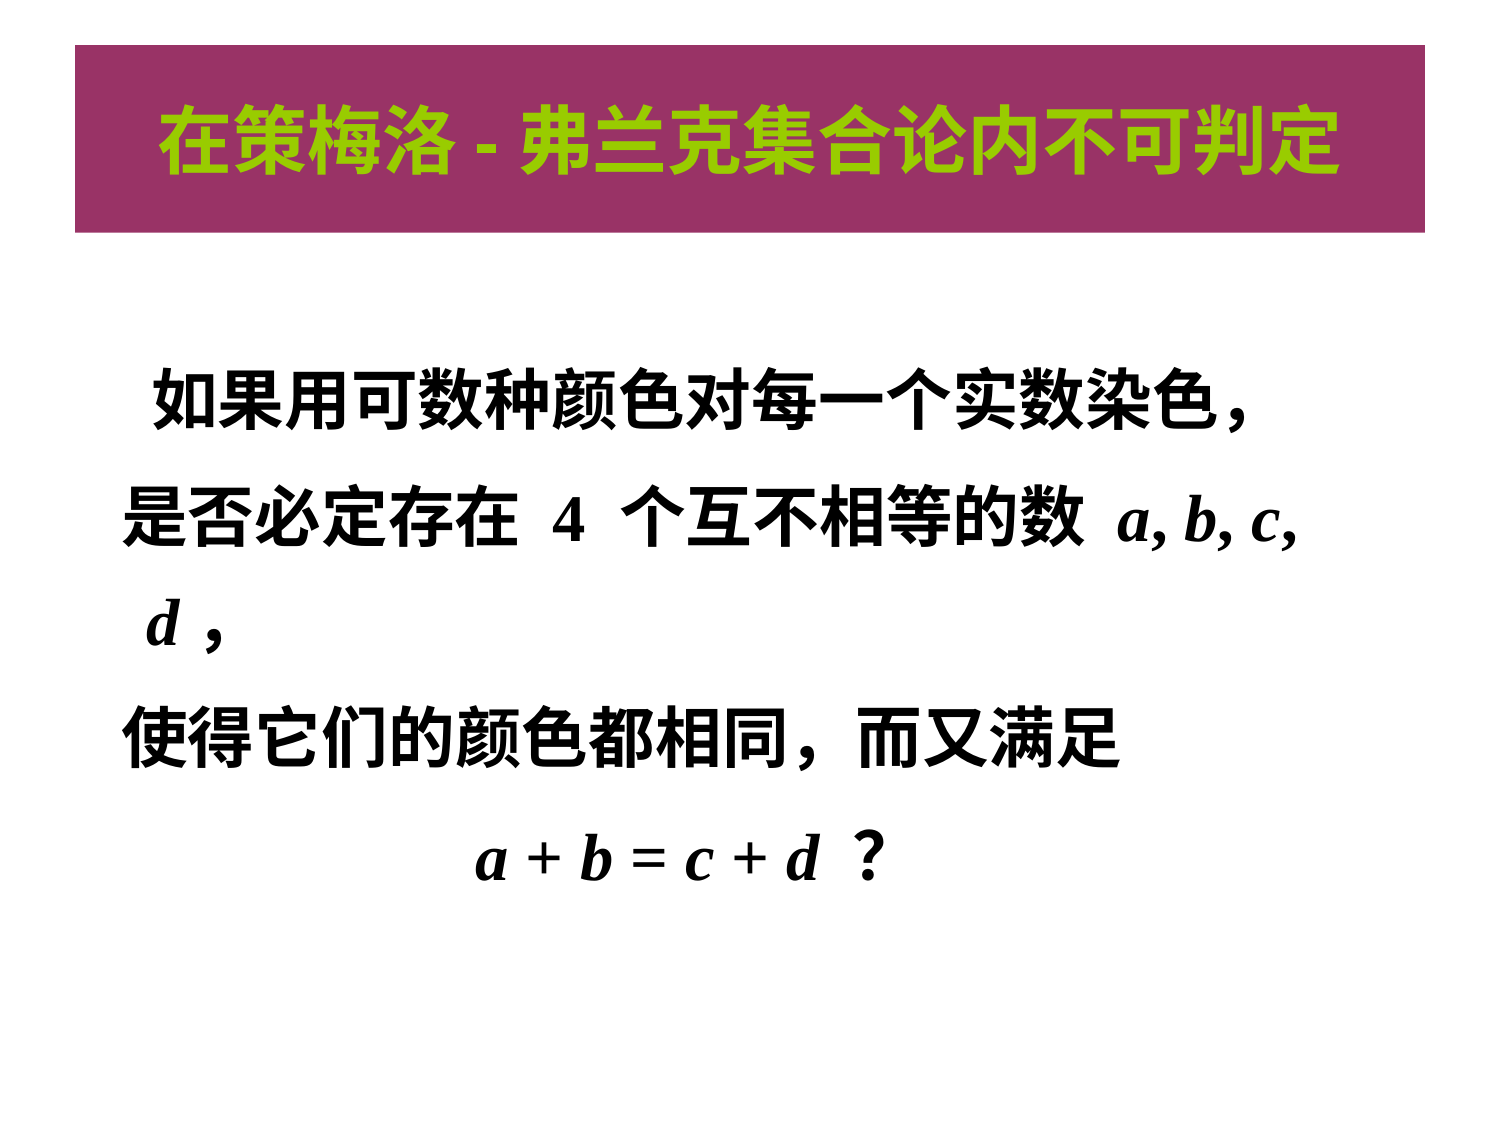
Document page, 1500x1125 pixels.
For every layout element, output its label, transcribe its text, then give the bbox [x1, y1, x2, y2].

title 在策梅洛-弗兰克集合论内不可判定 [75, 45, 1425, 233]
list 如果用可数种颜色对每一个实数染色， 是否必定存在 4 个互不相等的数 a, b, c, d， 使得它们的颜色都相同，而又满足 a + b = c + d ？ [75, 326, 1425, 1005]
